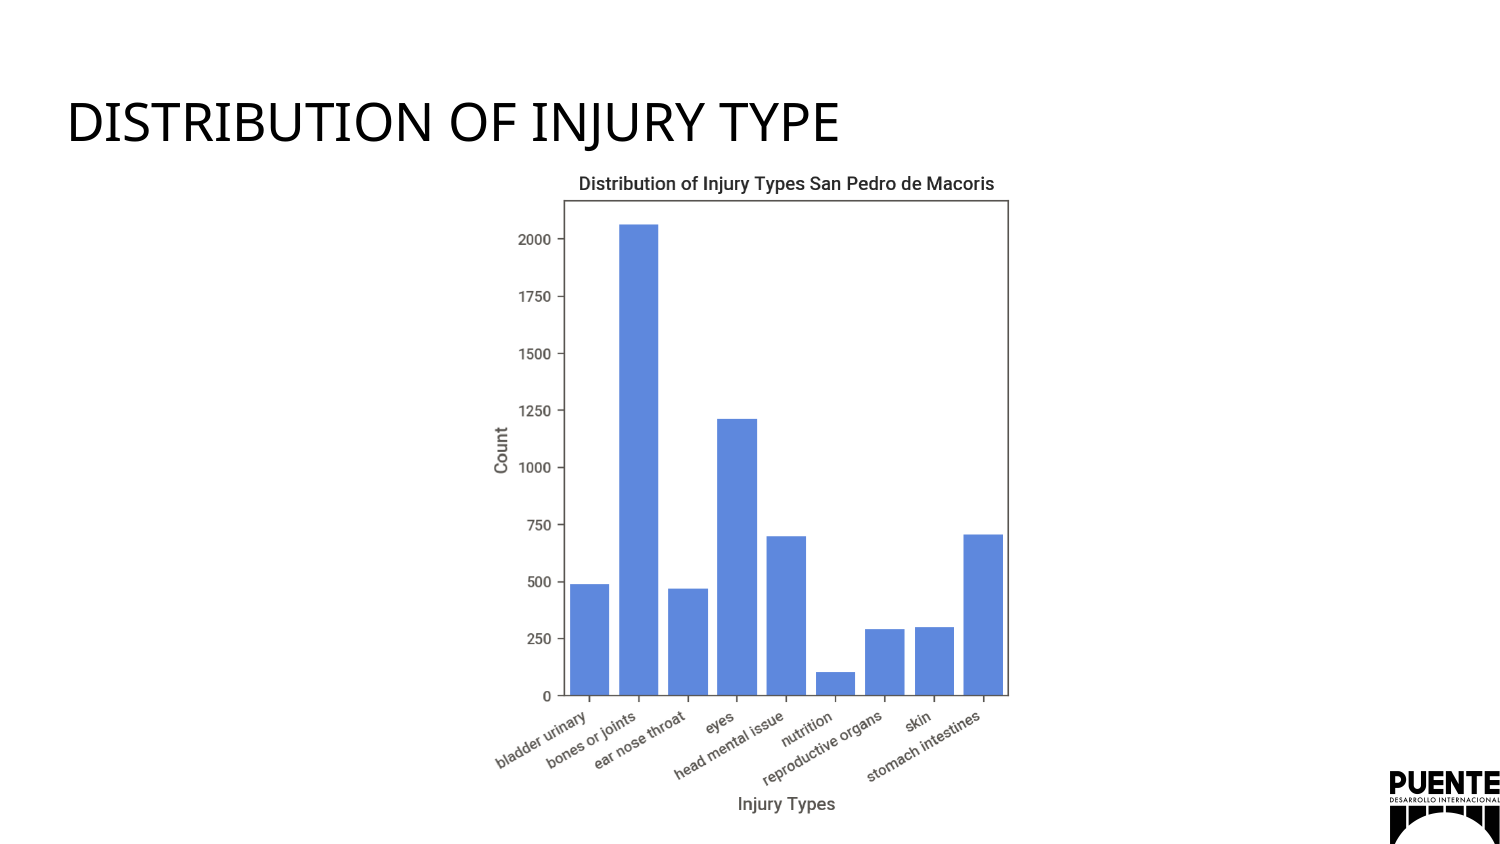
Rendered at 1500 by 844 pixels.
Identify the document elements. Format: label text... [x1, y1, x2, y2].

picture [1390, 770, 1500, 844]
text_box DISTRIBUTION OF INJURY TYPE [51, 72, 1449, 167]
picture [473, 166, 1027, 826]
